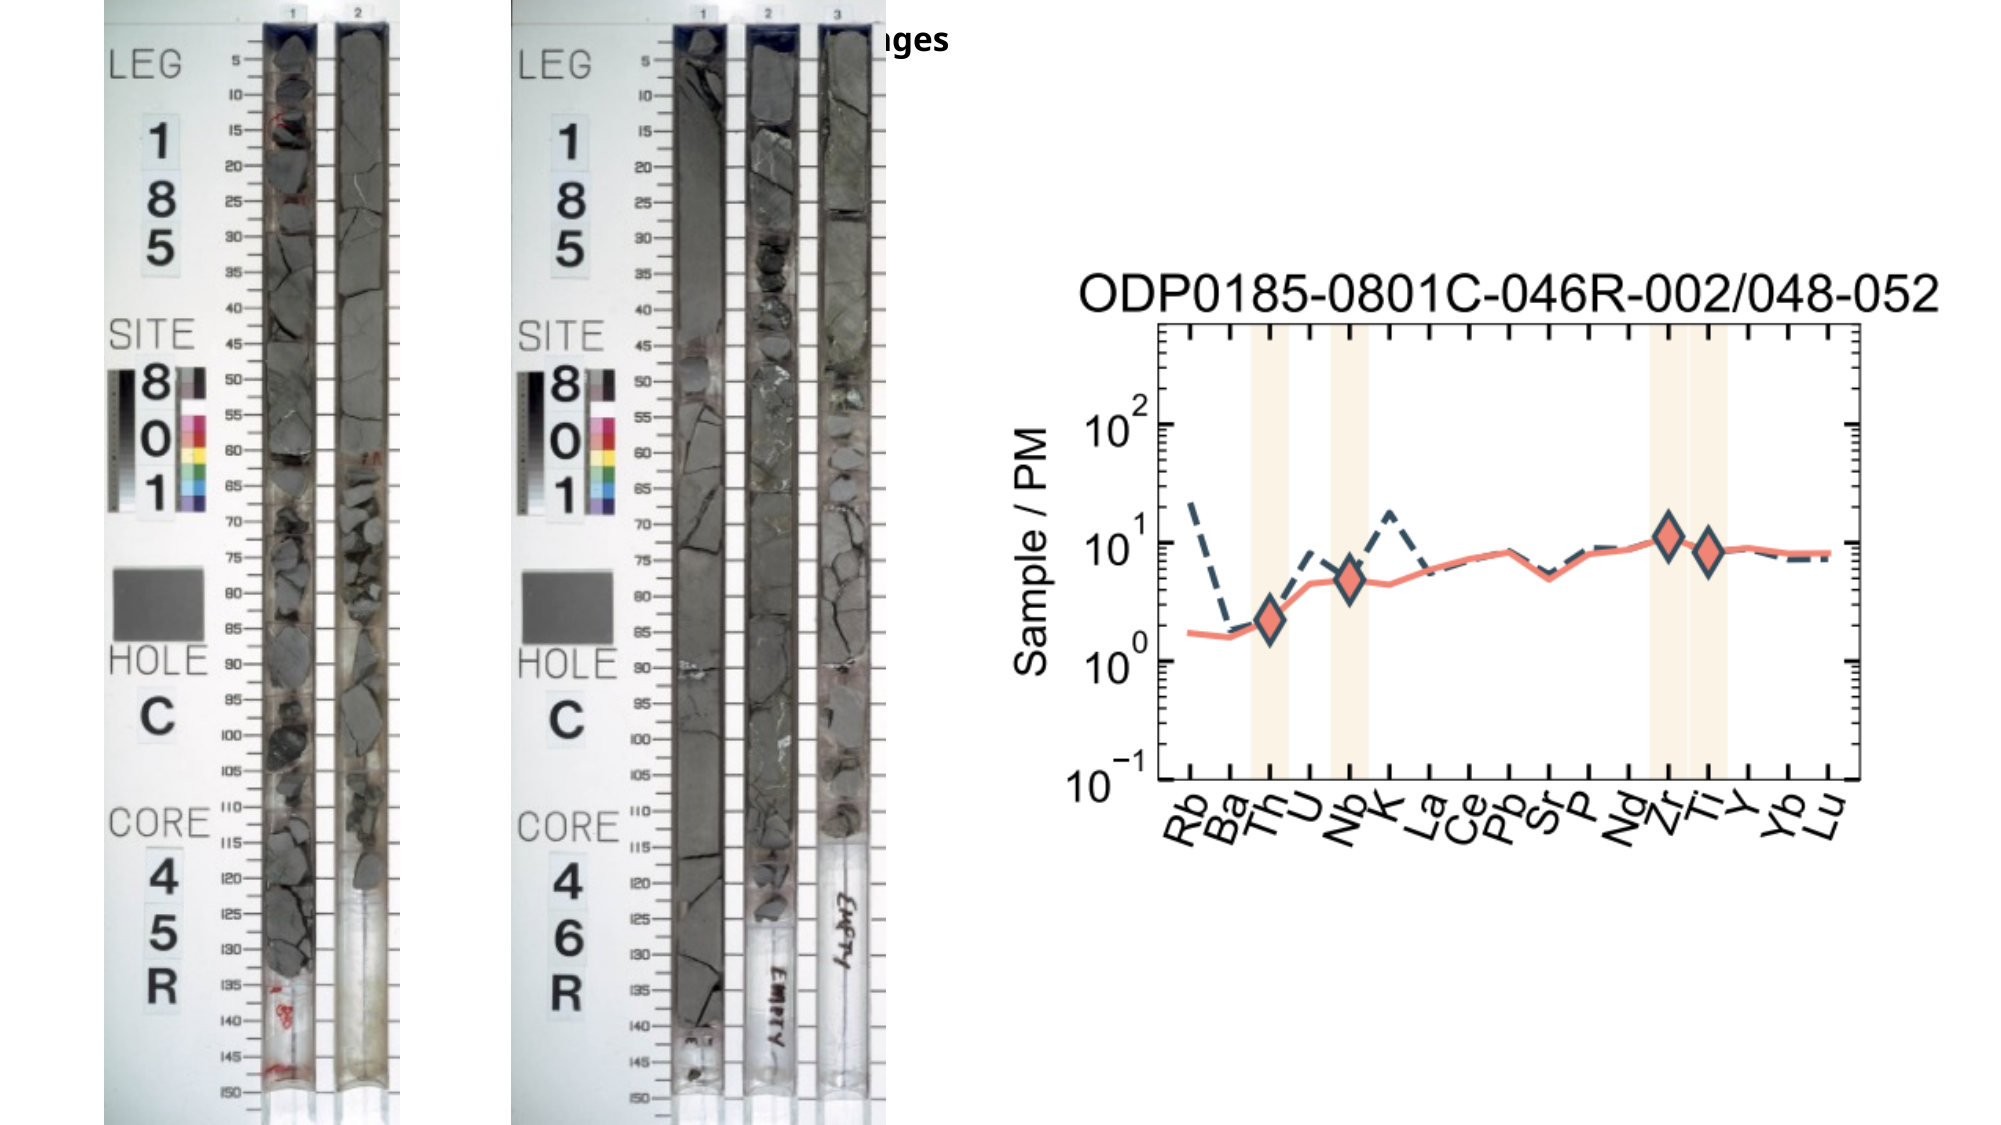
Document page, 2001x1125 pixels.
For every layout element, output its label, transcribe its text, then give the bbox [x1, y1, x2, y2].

picture [104, 0, 400, 1125]
picture [511, 0, 886, 1125]
picture [999, 259, 1952, 866]
text_box Figure 7：Core images [886, 10, 2000, 66]
